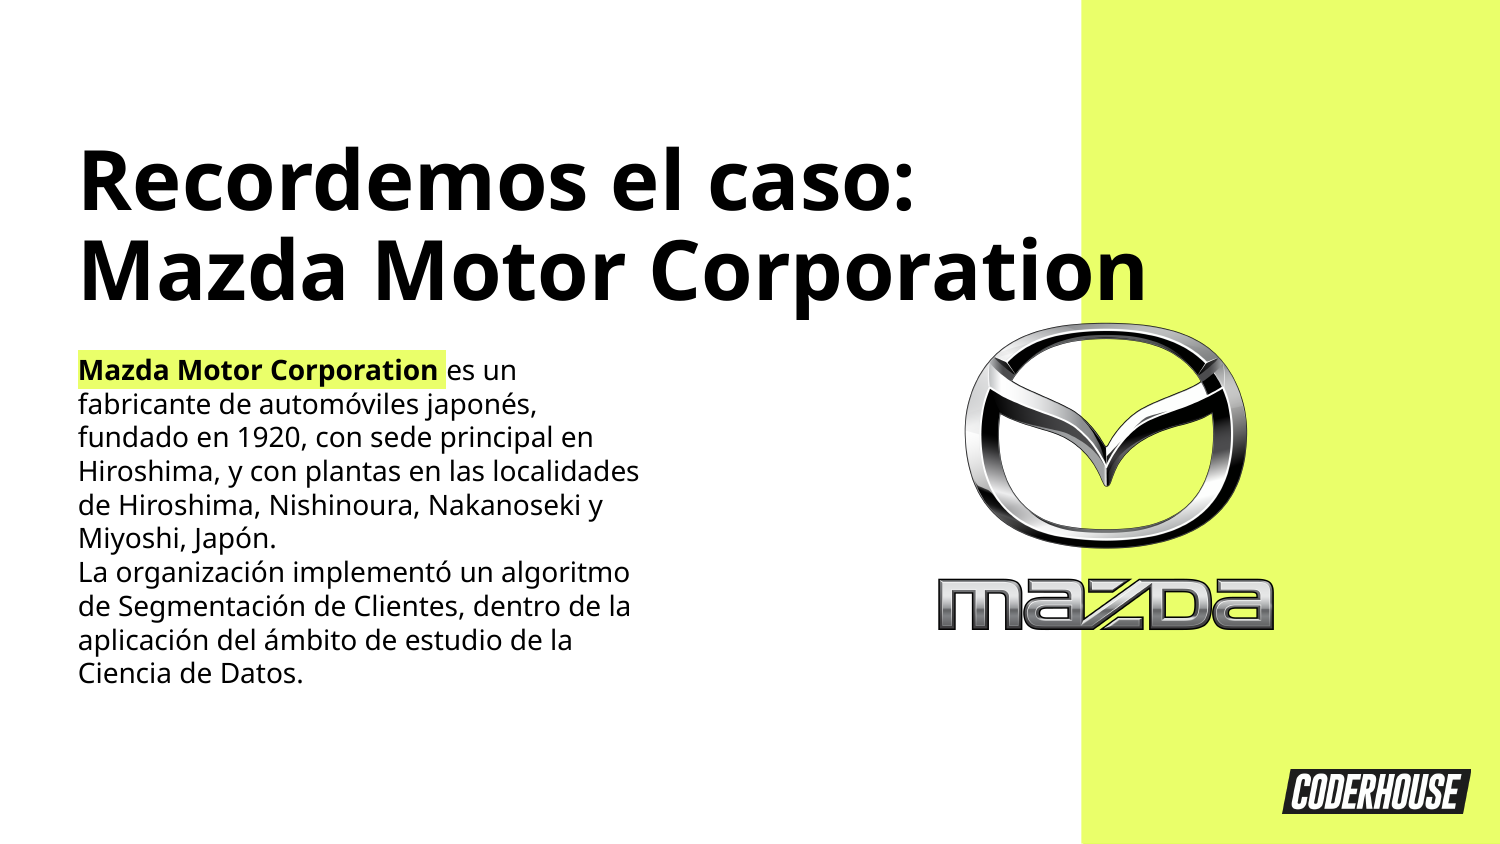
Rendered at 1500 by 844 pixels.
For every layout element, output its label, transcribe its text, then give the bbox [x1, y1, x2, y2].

text_box Mazda Motor Corporation es un fabricante de automóviles japonés, fundado en 1920, con sede principal en Hiroshima, y con plantas en las localidades de Hiroshima, Nishinoura, Nakanoseki y Miyoshi, Japón. La organización implementó un algoritmo de Segmentación de Clientes, dentro de la aplicación del ámbito de estudio de la Ciencia de Datos. [62, 337, 661, 772]
picture [1281, 769, 1471, 814]
picture [0, 0, 1281, 844]
text_box Recordemos el caso: Mazda Motor Corporation [63, 123, 1189, 190]
